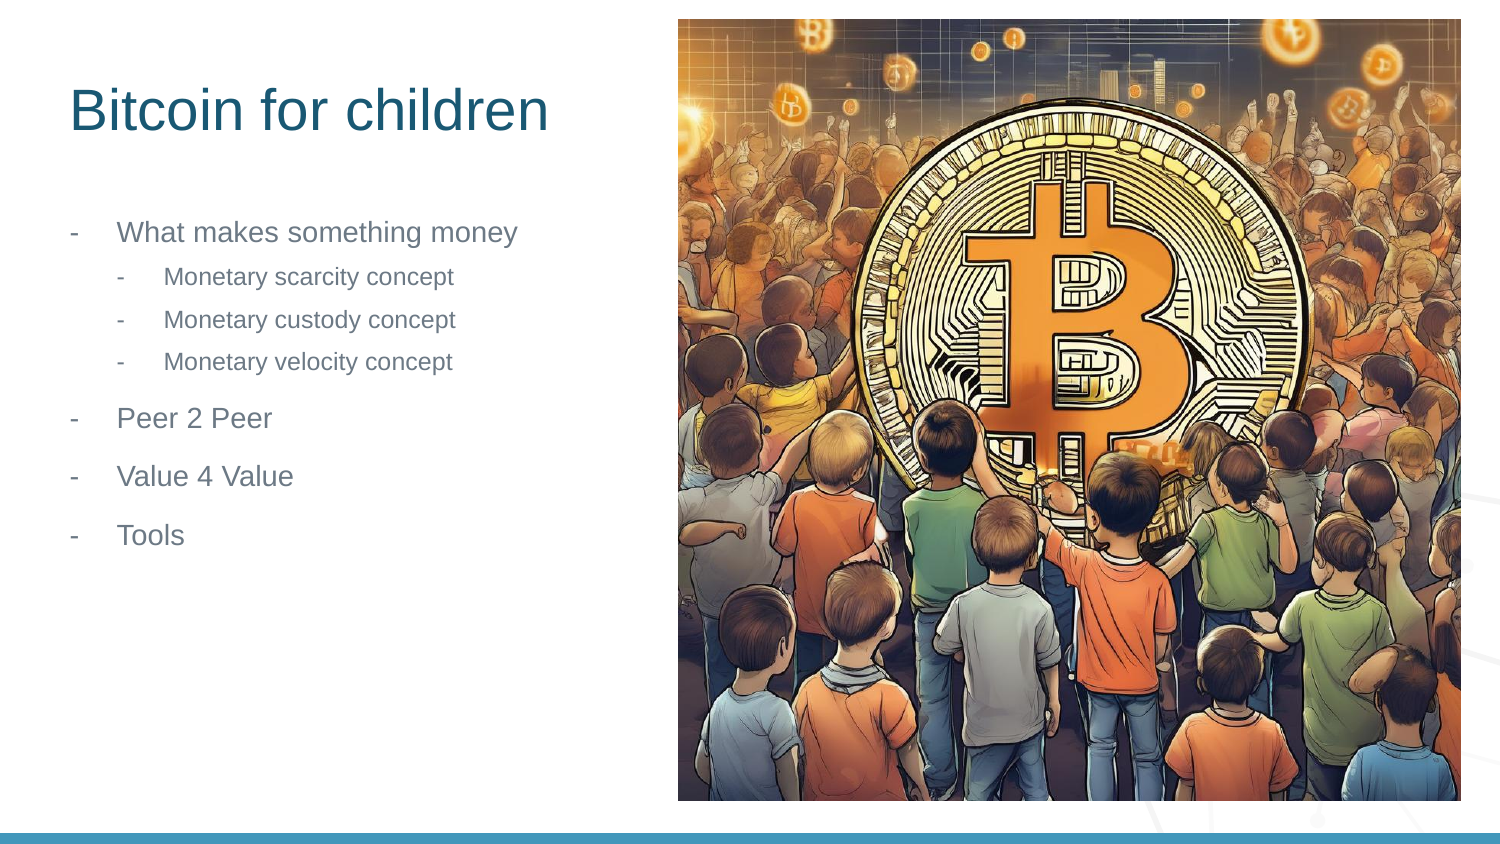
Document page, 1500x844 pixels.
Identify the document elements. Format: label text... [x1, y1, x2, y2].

title Bitcoin for children [54, 70, 673, 165]
picture [678, 18, 1461, 802]
list What makes something money Monetary scarcity concept Monetary custody concept Monetary velocity concept Peer 2 Peer Value 4 Value Tools [54, 203, 673, 750]
